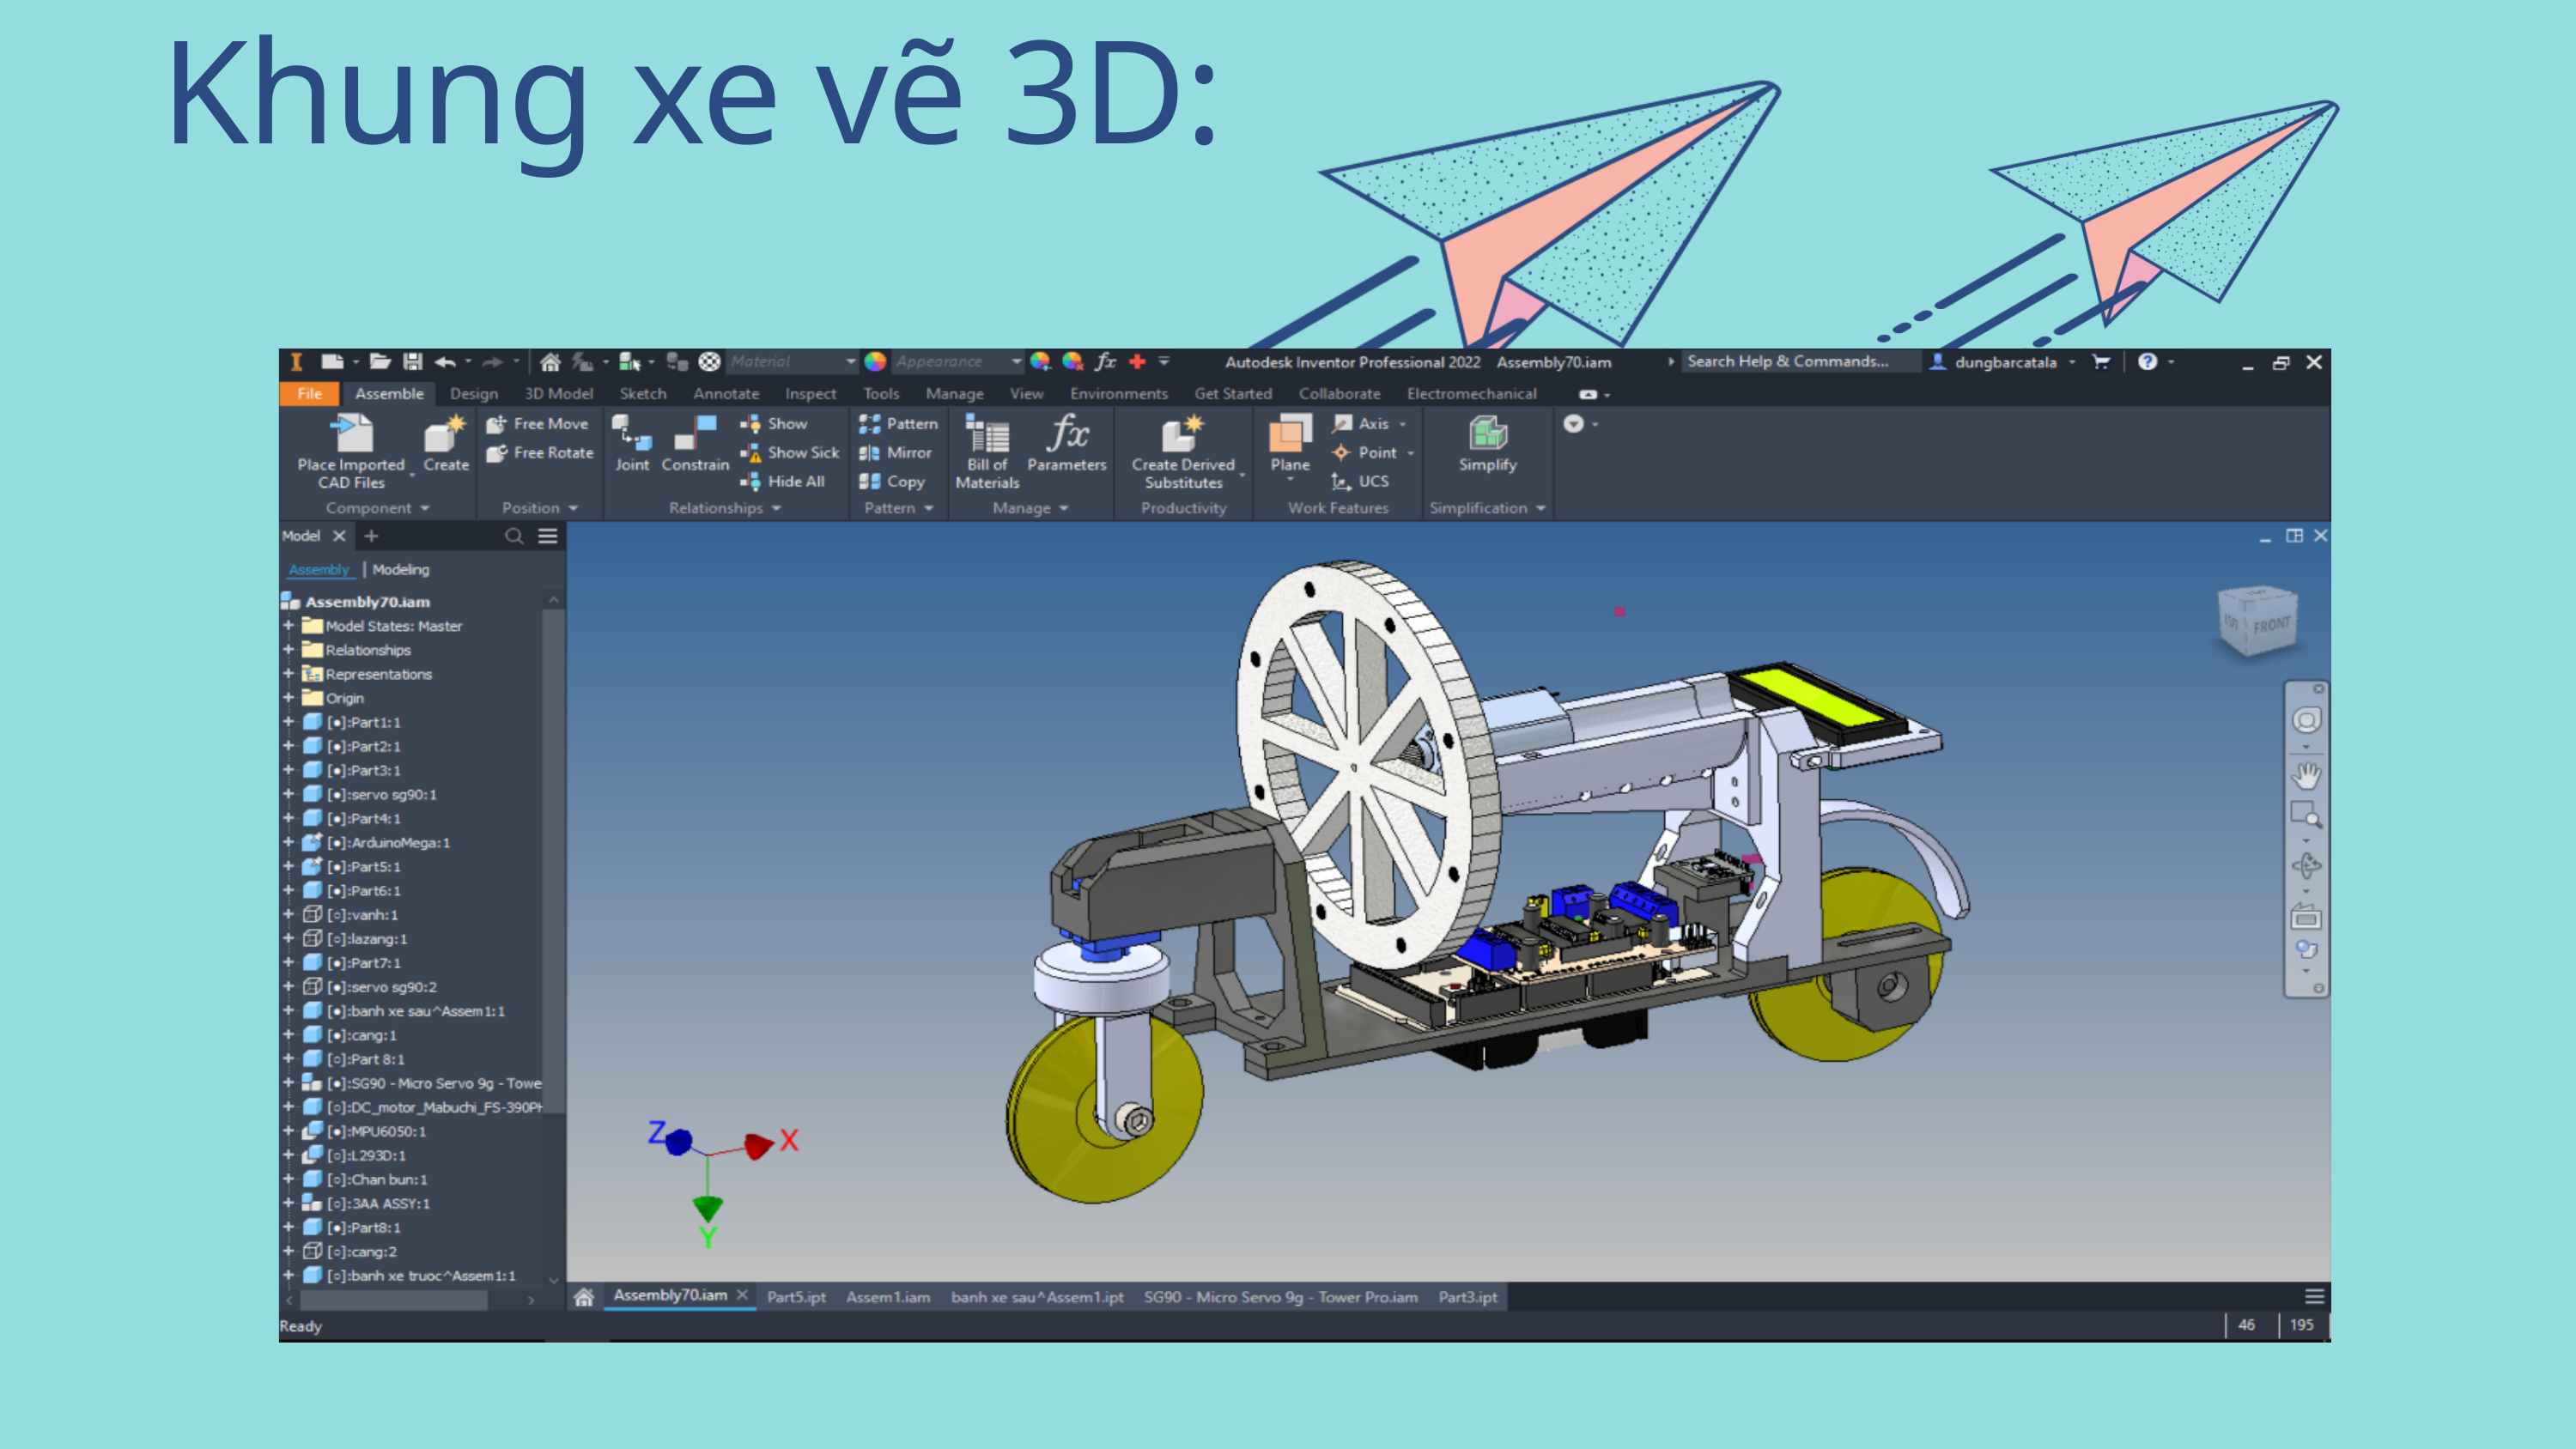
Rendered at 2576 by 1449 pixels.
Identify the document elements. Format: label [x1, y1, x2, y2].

text_box [161, 37, 1406, 504]
picture [278, 80, 2340, 1343]
